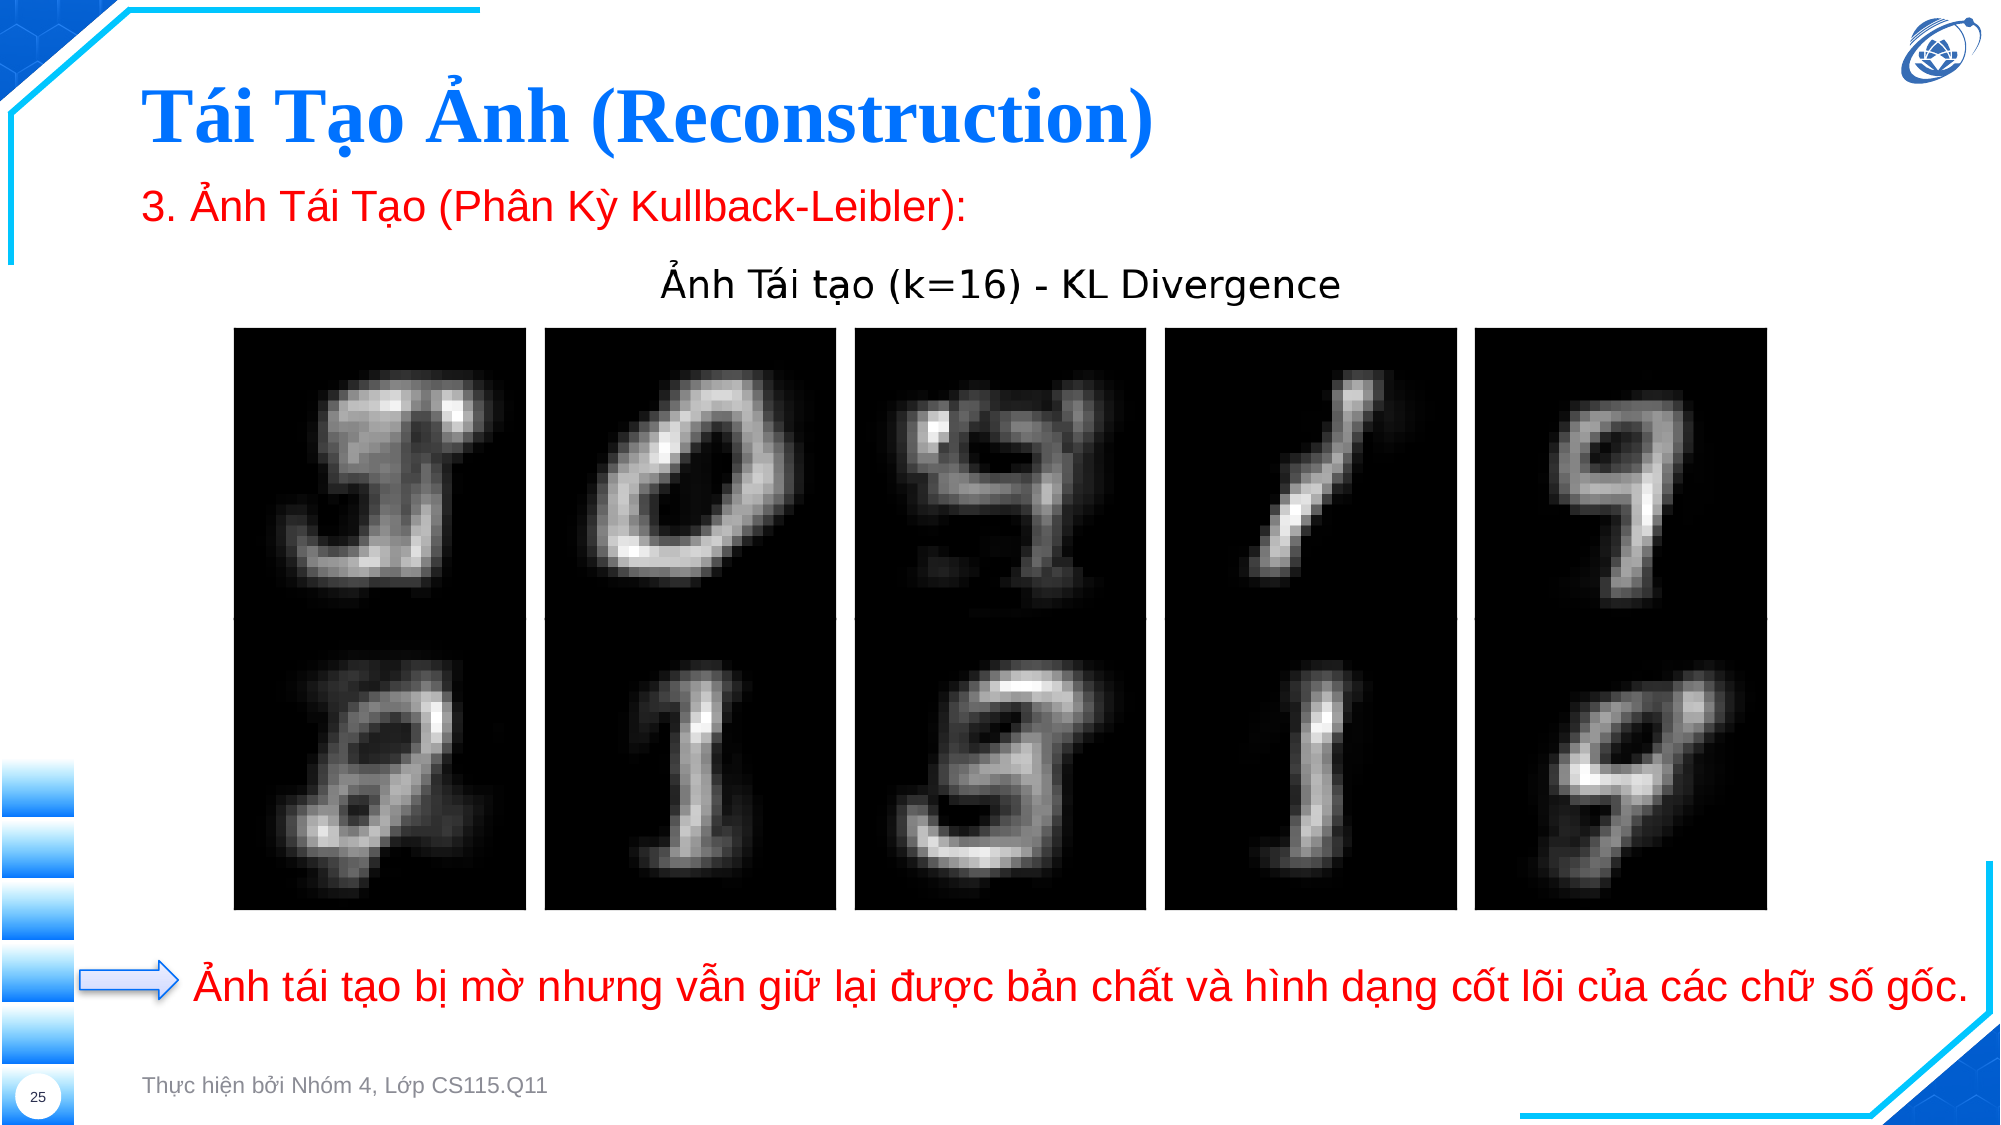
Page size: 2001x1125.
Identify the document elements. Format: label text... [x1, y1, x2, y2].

slide_number 25 [9, 1067, 67, 1125]
footer Thực hiện bởi Nhóm 4, Lớp CS115.Q11 [126, 1062, 835, 1106]
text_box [79, 950, 2000, 1020]
title Tái Tạo Ảnh (Reconstruction) [126, 36, 1863, 166]
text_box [126, 169, 1783, 927]
